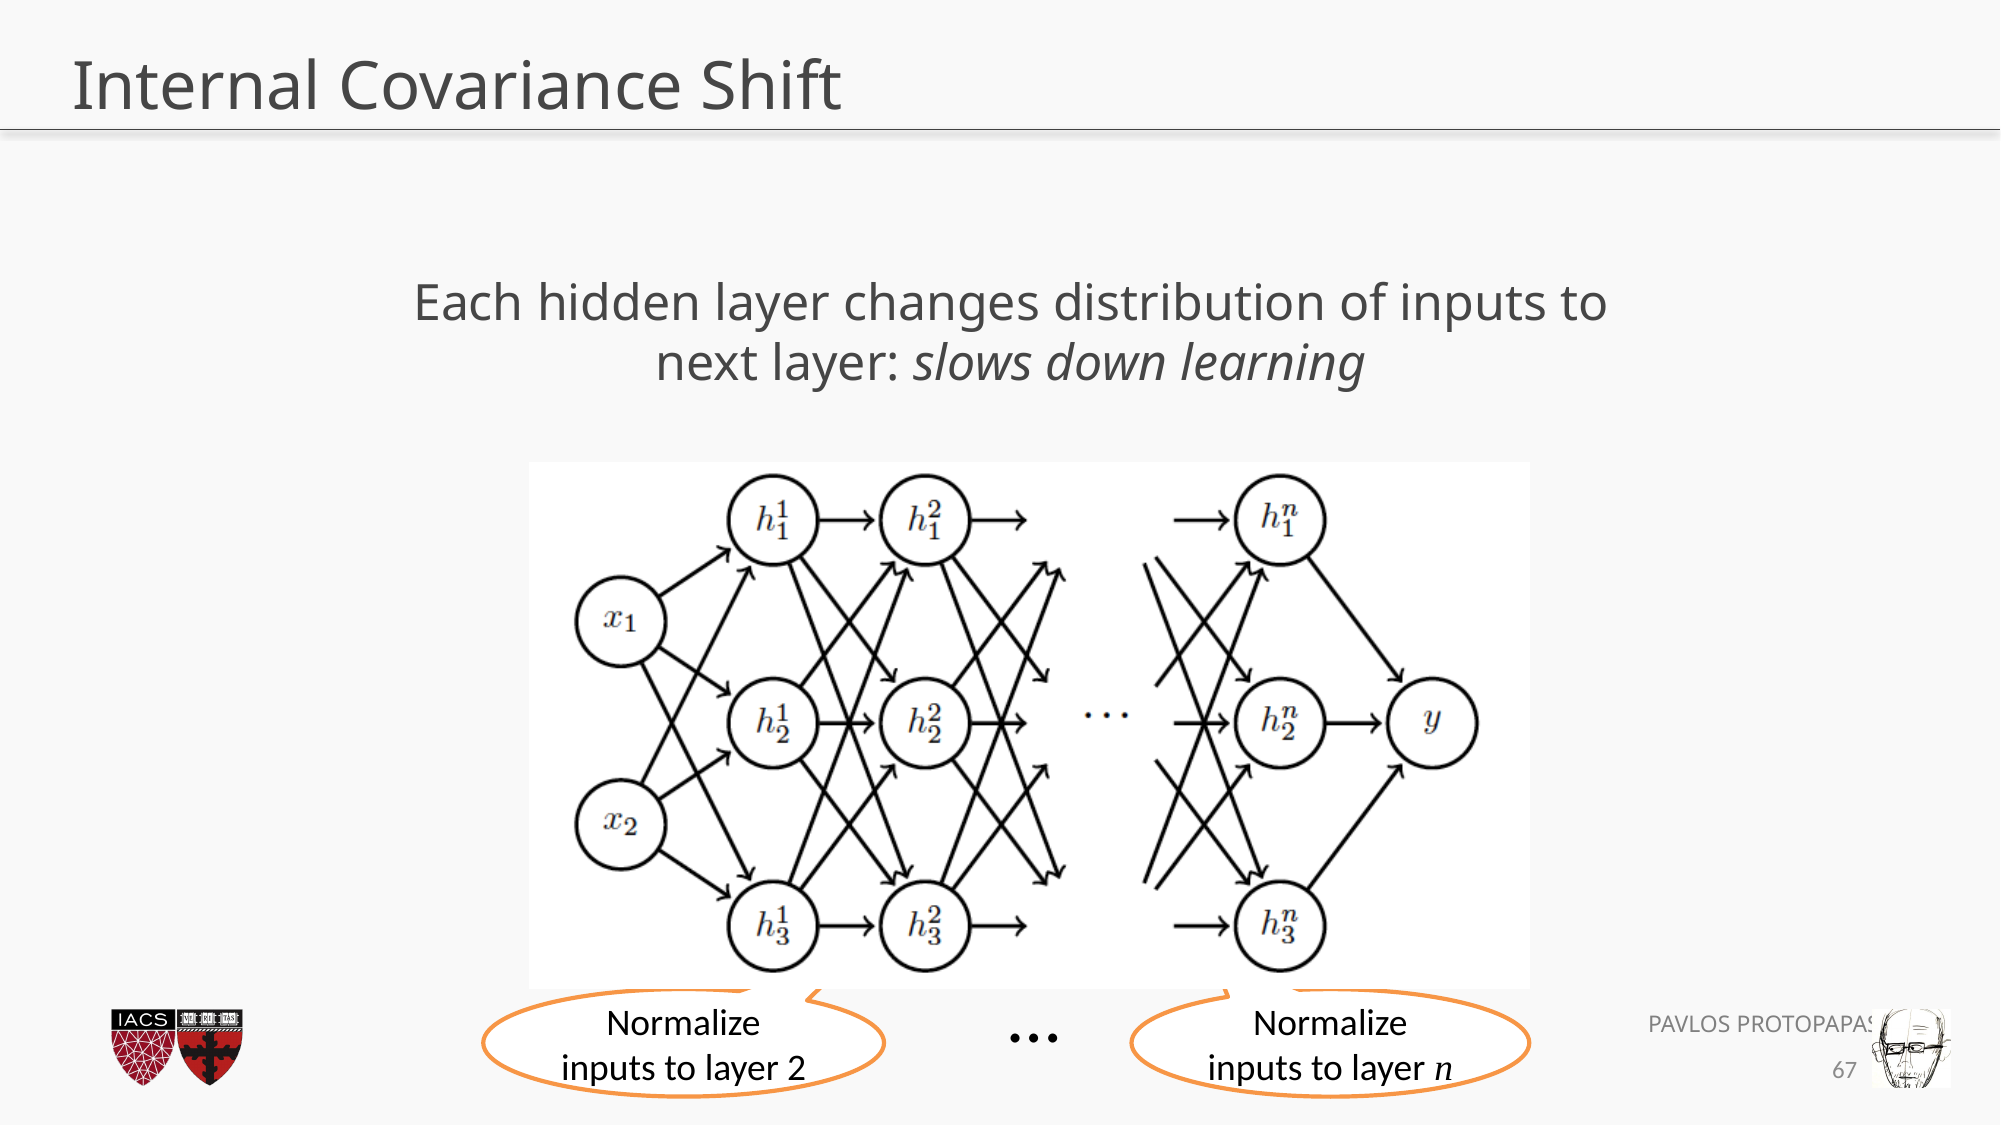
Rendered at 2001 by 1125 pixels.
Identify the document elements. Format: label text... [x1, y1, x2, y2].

picture [1872, 1009, 1951, 1088]
slide_number 67 [1405, 1038, 1873, 1099]
text_box Normalize inputs to layer n [1129, 998, 1531, 1099]
picture [109, 1009, 243, 1086]
picture [529, 462, 1530, 990]
text_box Normalize inputs to layer 2 [481, 998, 887, 1099]
list Each hidden layer changes distribution of inputs to next layer: slows down learning [390, 262, 1632, 1066]
text_box … [991, 998, 1078, 1065]
title Internal Covariance Shift [57, 35, 1943, 162]
